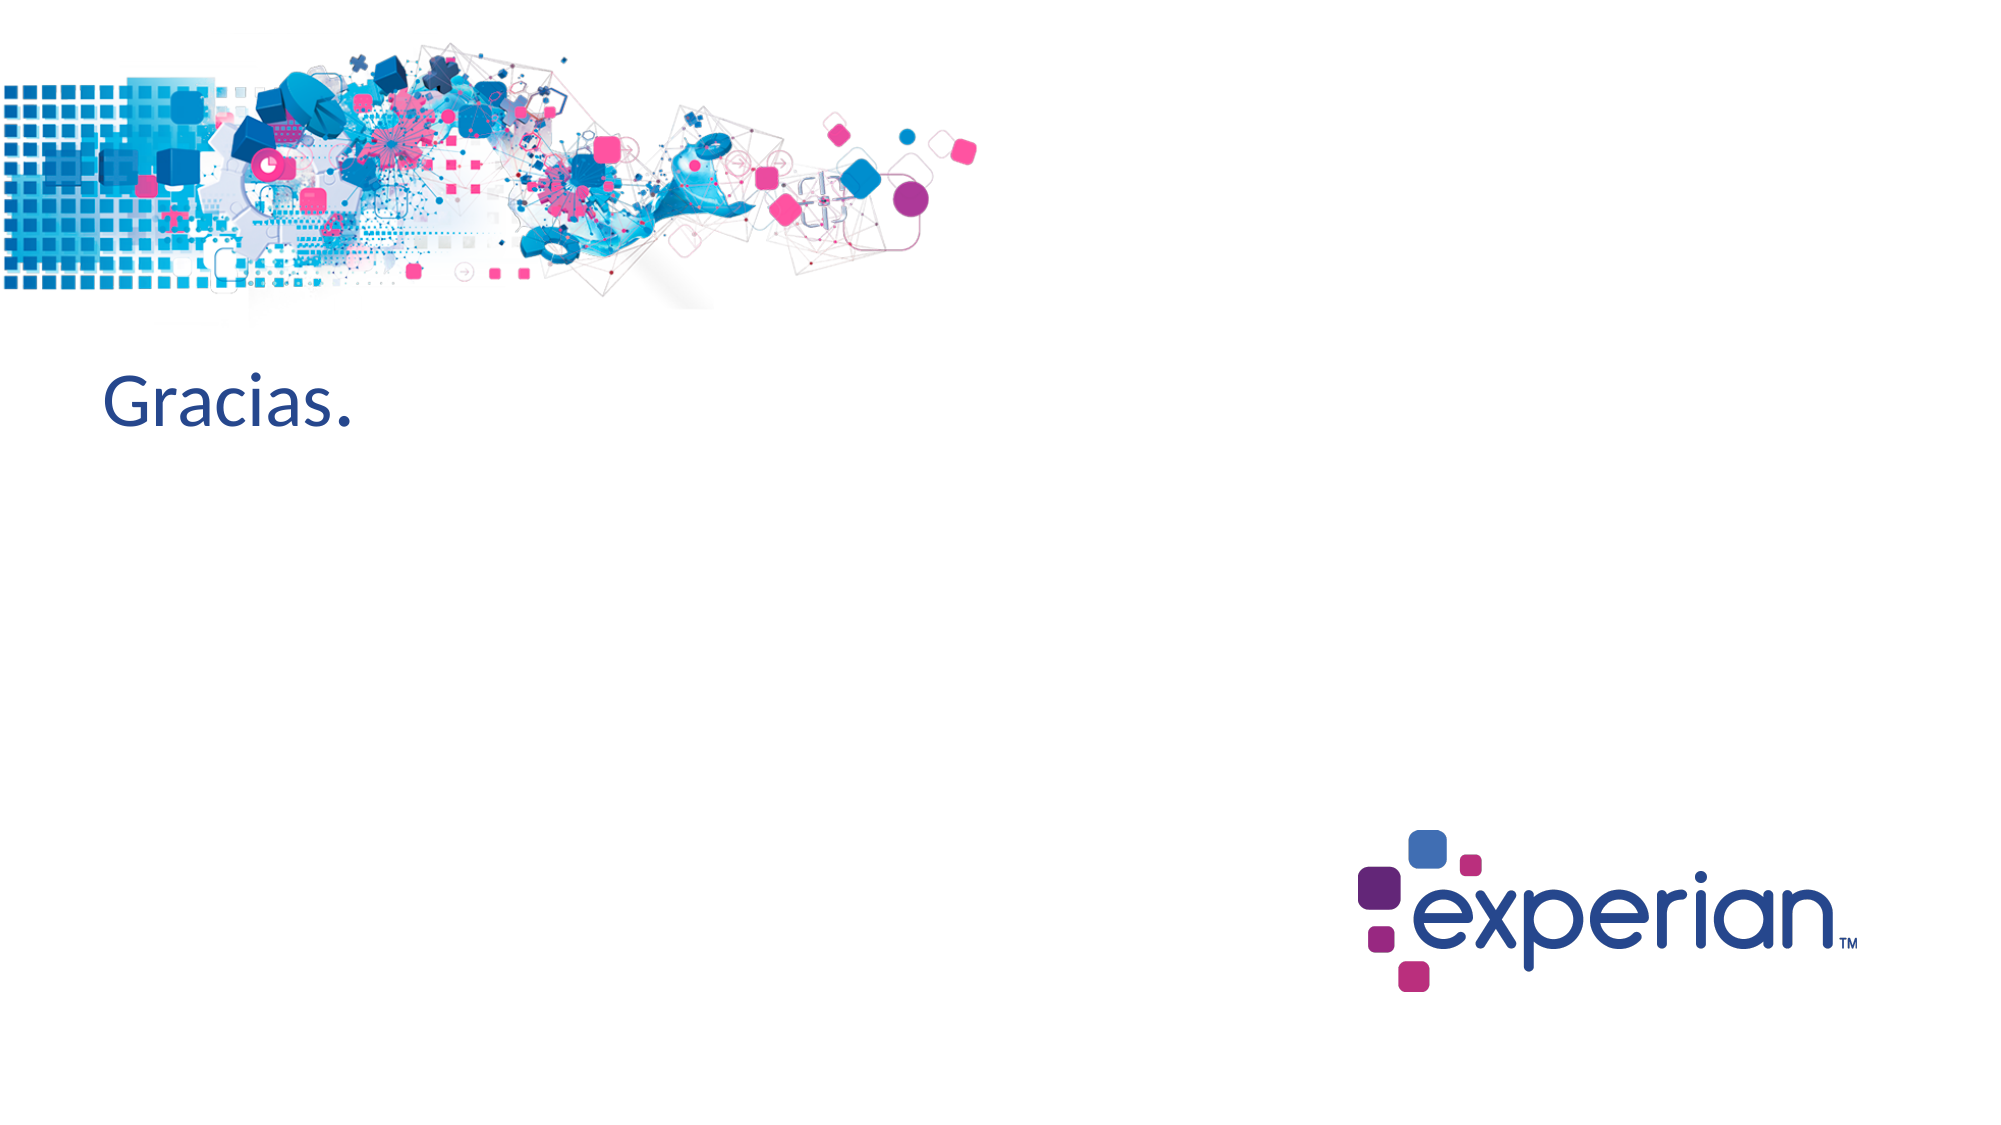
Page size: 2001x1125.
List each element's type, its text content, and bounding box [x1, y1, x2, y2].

text_box Gracias. [10, 328, 448, 454]
picture [1358, 830, 1857, 992]
picture [0, 33, 987, 339]
